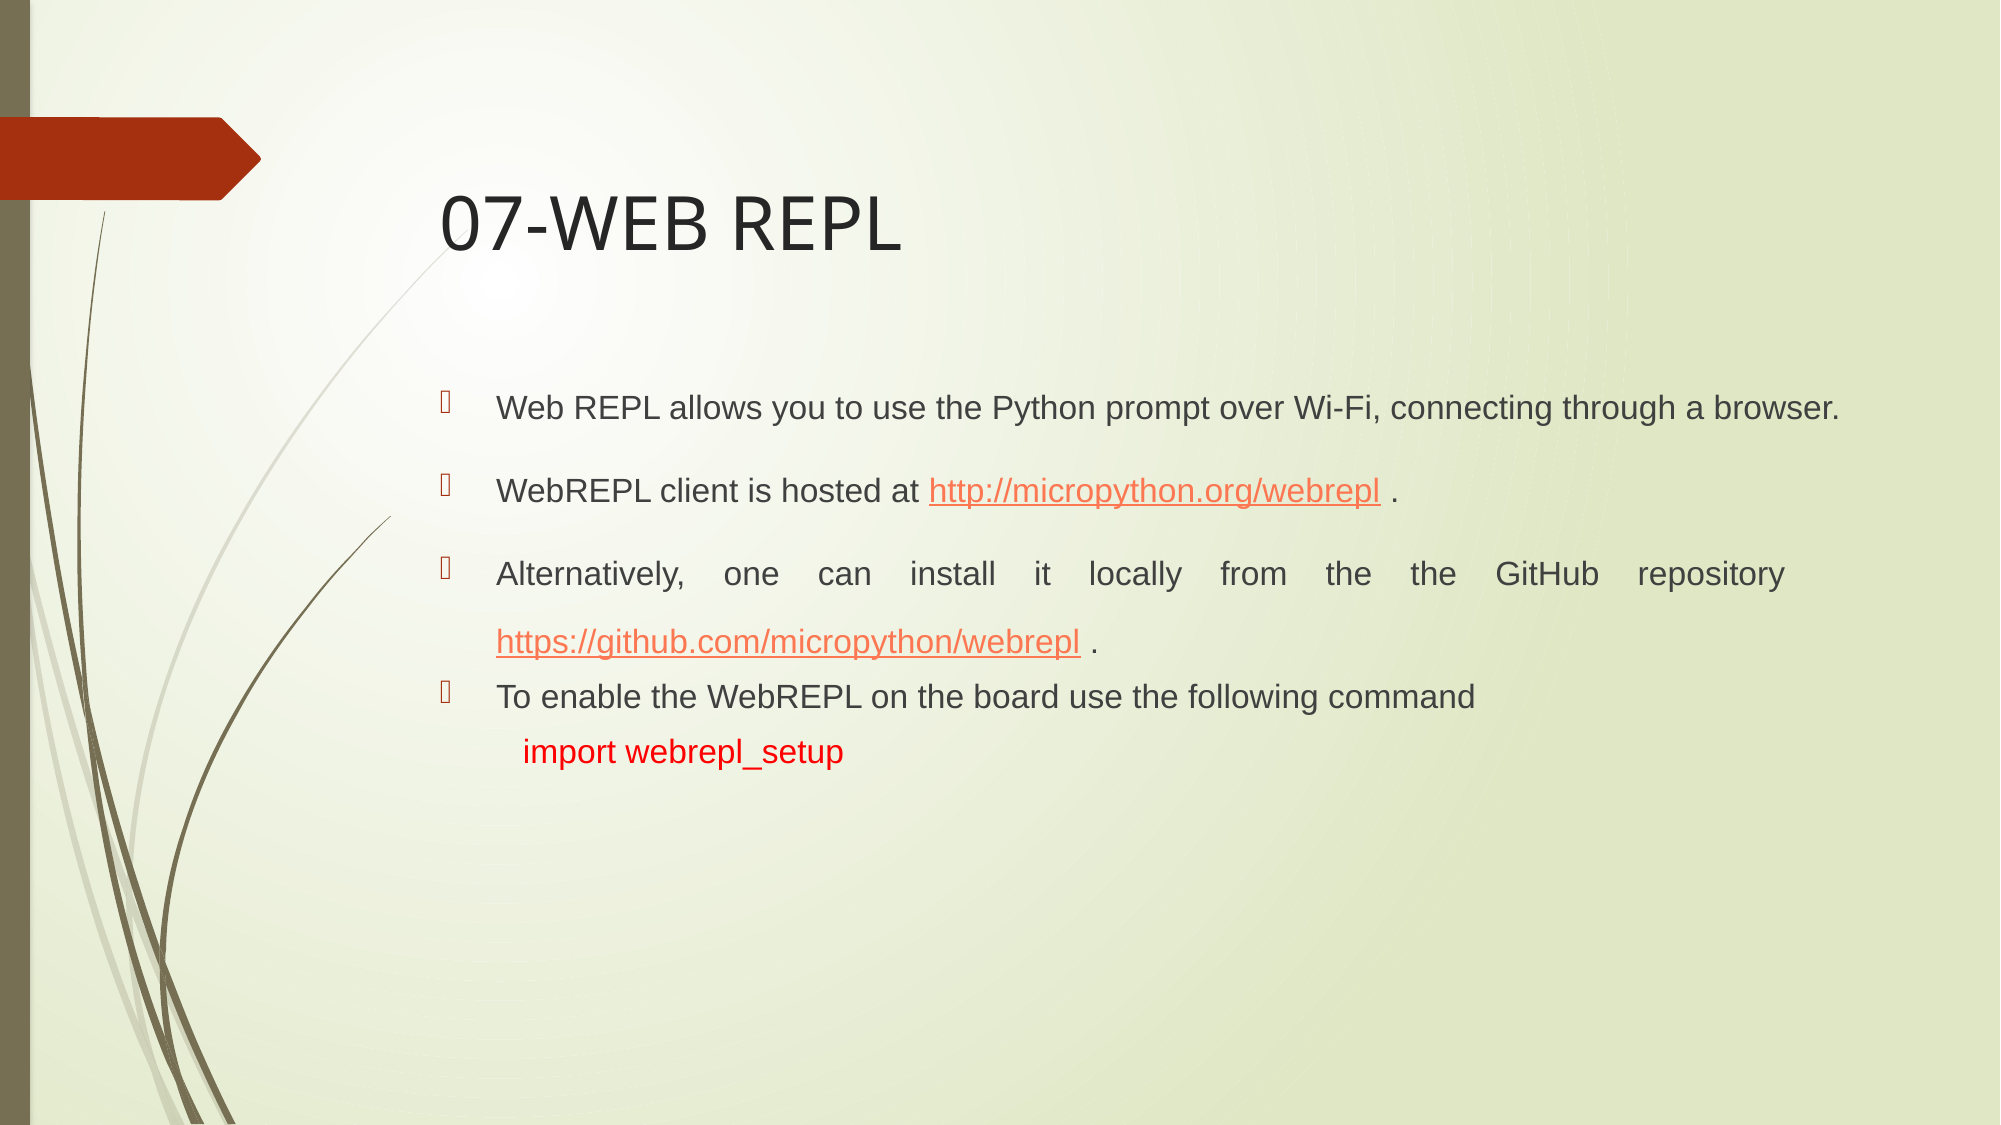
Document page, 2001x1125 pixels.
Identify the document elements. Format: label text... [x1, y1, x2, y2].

list Web REPL allows you to use the Python prompt over Wi-Fi, connecting through a browser. WebREPL client is hosted at http://micropython.org/webrepl . Alternatively, one can install it locally from the the GitHub repository https://github.com/micropython/webrepl . To enable the WebREPL on the board use the following command import webrepl_setup [424, 350, 1888, 833]
title 07-WEB REPL [424, 167, 1887, 313]
